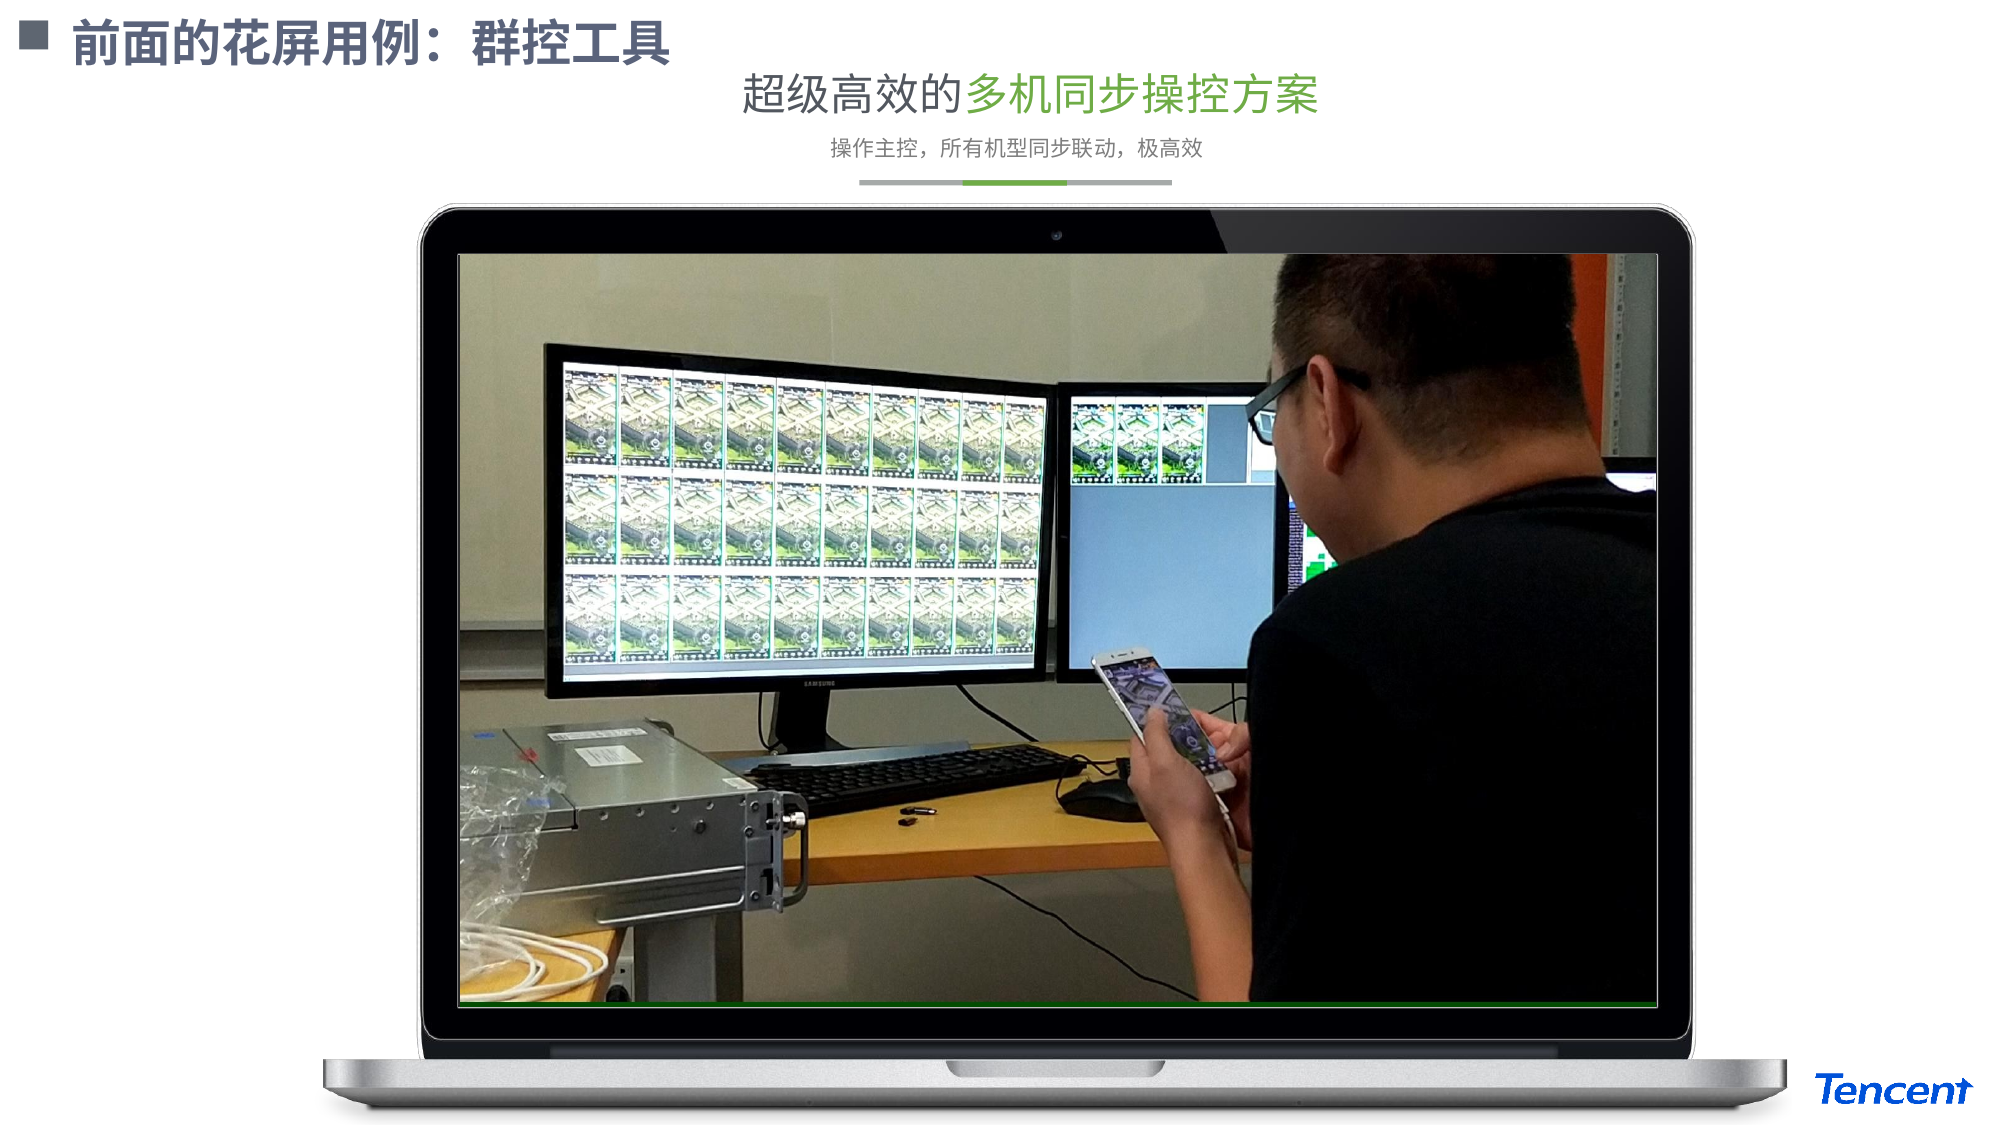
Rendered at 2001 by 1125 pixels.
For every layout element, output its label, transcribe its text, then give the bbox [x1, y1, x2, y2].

picture [1815, 1073, 1974, 1105]
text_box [314, 203, 1793, 1125]
text_box 超级高效的多机同步操控方案 操作主控，所有机型同步联动，极高效 [739, 33, 1323, 161]
text_box 前面的花屏用例：群控工具 [12, 9, 674, 72]
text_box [859, 179, 1173, 186]
